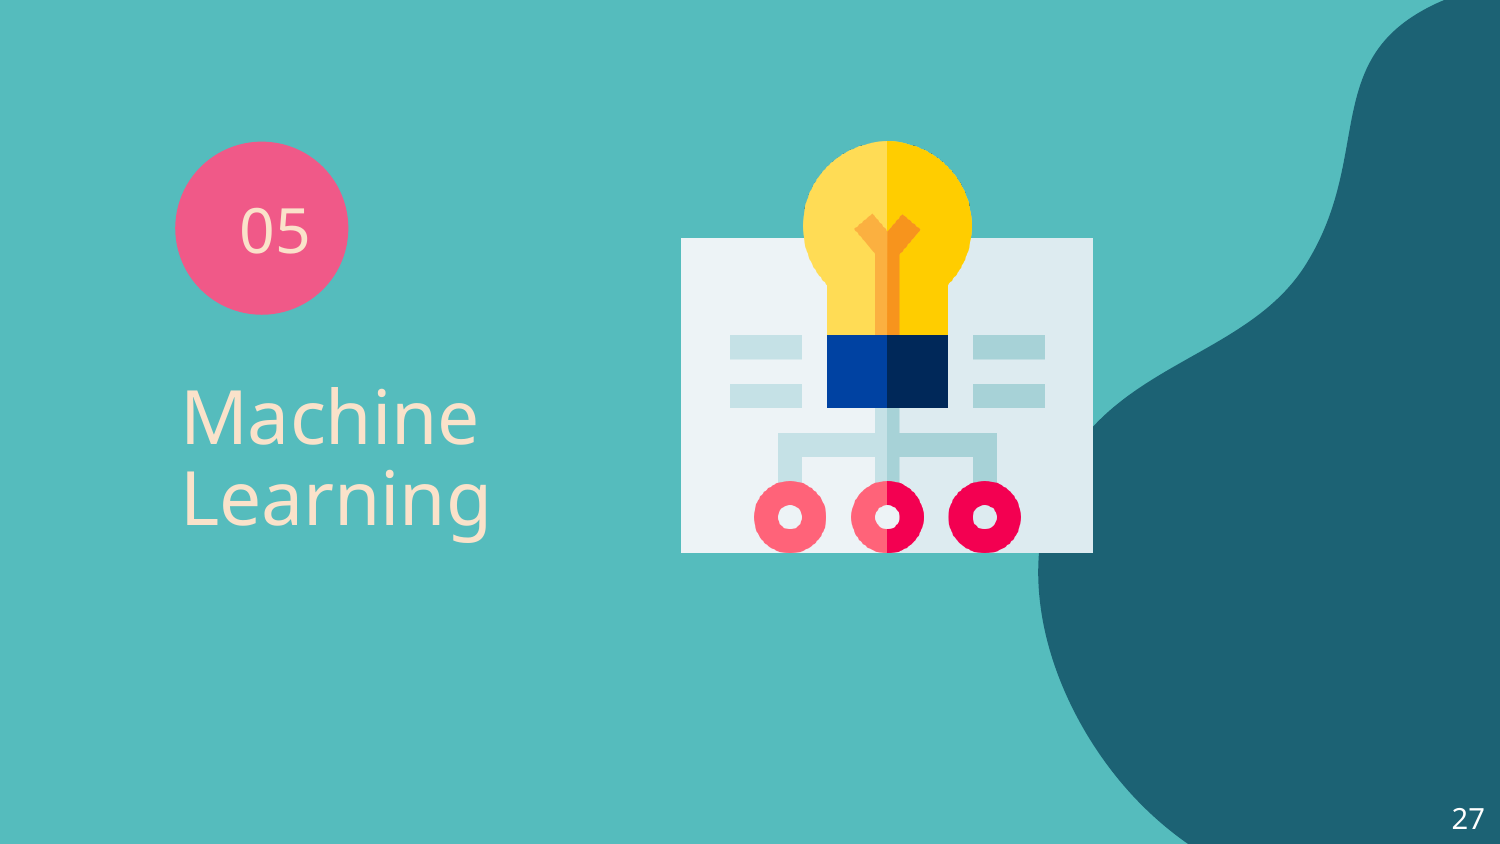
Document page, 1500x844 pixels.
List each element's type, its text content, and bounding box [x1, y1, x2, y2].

text_box 27 [1436, 793, 1500, 843]
title Machine Learning [165, 362, 670, 559]
picture [681, 141, 1093, 553]
title 05 [224, 165, 485, 291]
text_box [175, 141, 322, 315]
